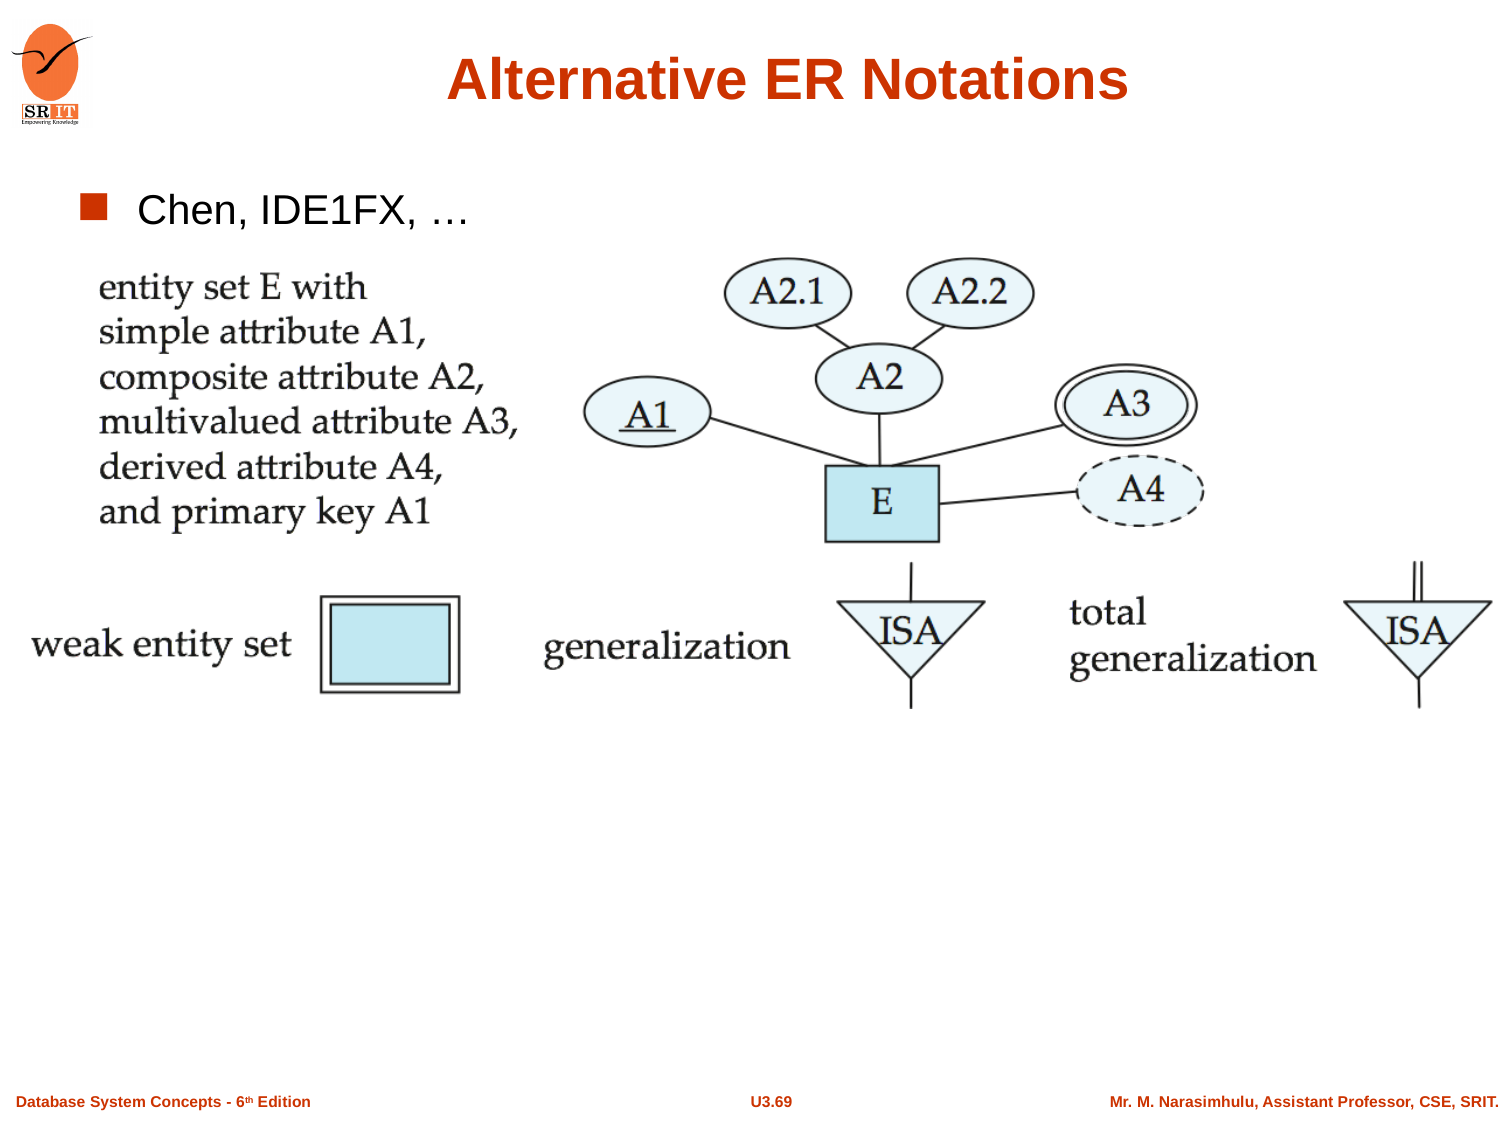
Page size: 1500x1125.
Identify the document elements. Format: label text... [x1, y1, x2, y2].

title Alternative ER Notations [125, 18, 1452, 120]
list Chen, IDE1FX, … [68, 175, 955, 249]
picture [11, 19, 93, 128]
picture [31, 257, 1496, 709]
